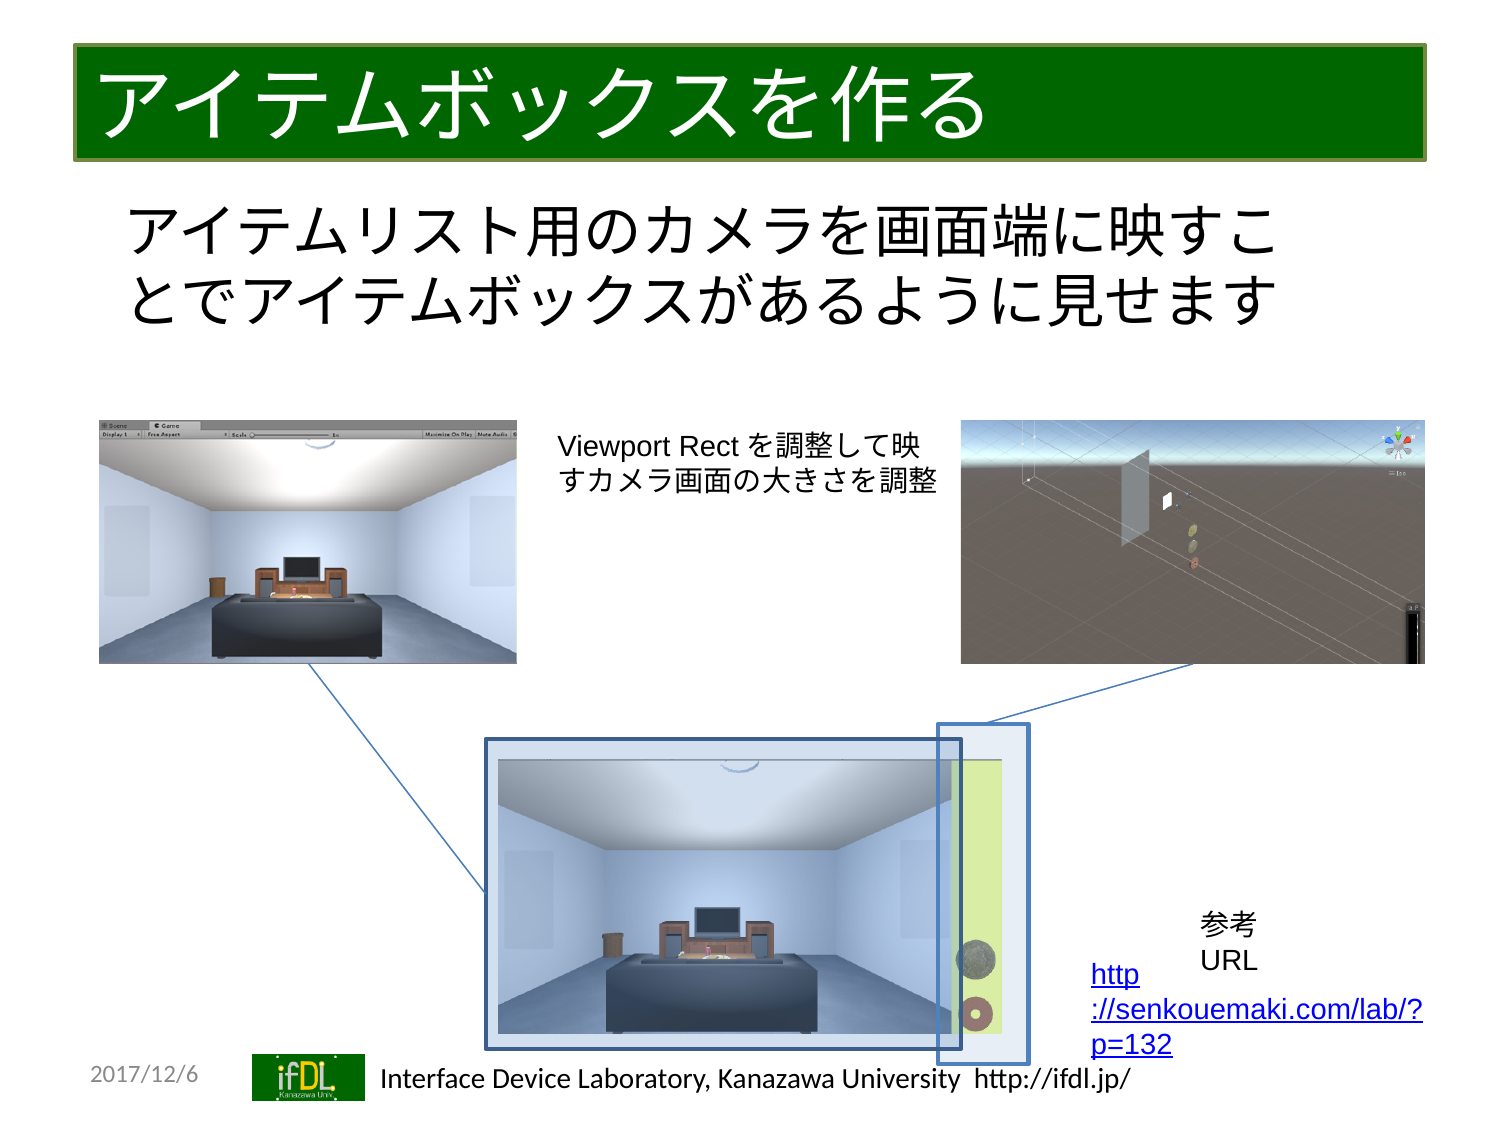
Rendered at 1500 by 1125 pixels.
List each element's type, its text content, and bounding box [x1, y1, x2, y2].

text_box [491, 737, 963, 761]
picture [497, 759, 1003, 1035]
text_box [308, 663, 486, 895]
text_box [936, 722, 1031, 1066]
picture [252, 1054, 365, 1101]
text_box 参考URL [1185, 899, 1338, 984]
text_box Viewport Rectを調整して映すカメラ画面の大きさを調整 [542, 420, 958, 506]
text_box アイテムリスト用のカメラを画面端に映すことでアイテムボックスがあるように見せます [108, 187, 1338, 342]
text_box [484, 899, 963, 1051]
picture [960, 420, 1426, 665]
text_box http://senkouemaki.com/lab/?p=132 [1076, 948, 1469, 1068]
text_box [983, 663, 1194, 724]
picture [99, 420, 517, 664]
title アイテムボックスを作る [73, 43, 1427, 162]
